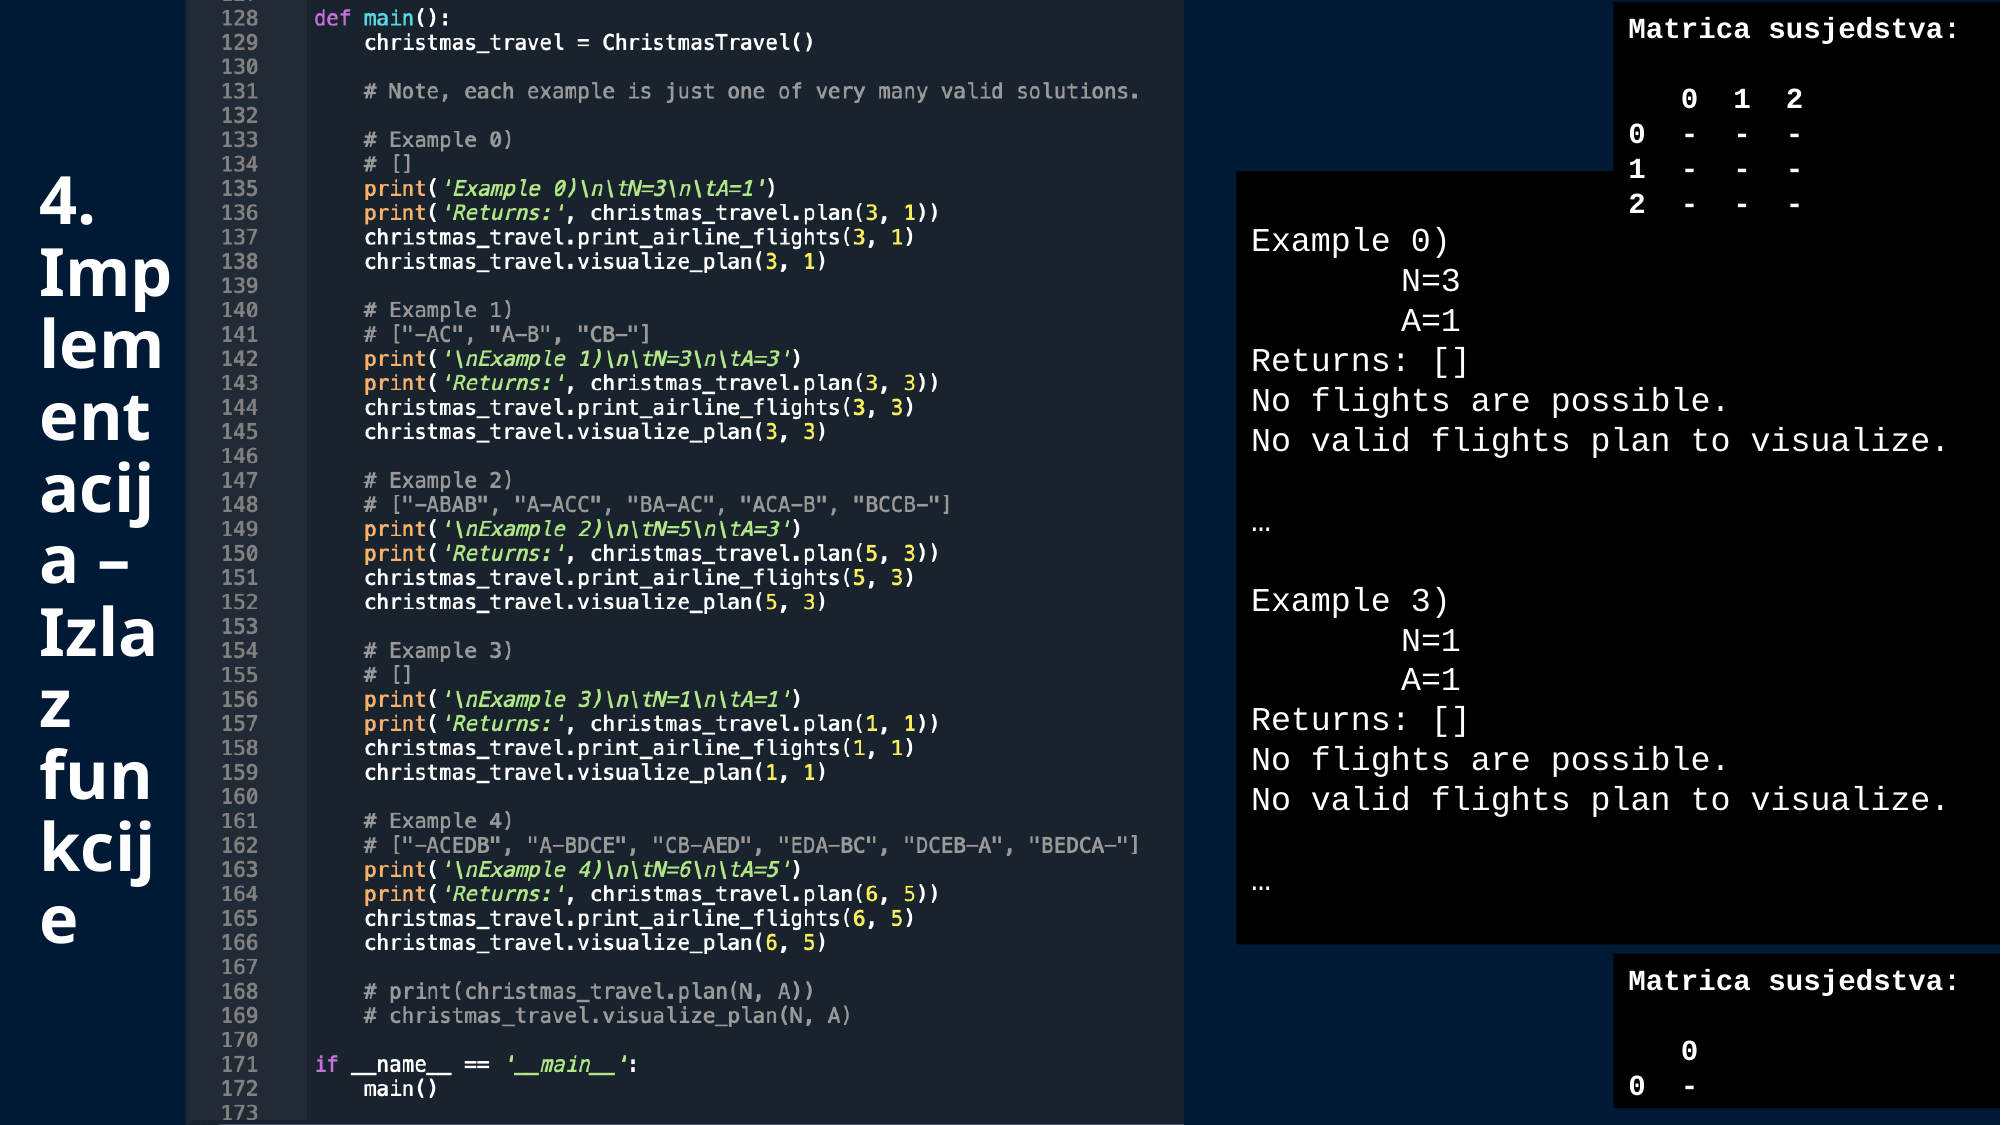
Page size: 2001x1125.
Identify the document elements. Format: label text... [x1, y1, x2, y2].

text_box Example 0) N=3 A=1 Returns: [] No flights are possible. No valid flights plan to visualize. … Example 3) N=1 A=1 Returns: [] No flights are possible. No valid flights plan to visualize. … [1236, 171, 2000, 945]
picture [185, 0, 1184, 1125]
title 4. Implementacija – Izlaz funkcije [32, 29, 185, 1096]
text_box Matrica susjedstva: 0 0 - [1613, 953, 2000, 1109]
text_box Matrica susjedstva: 0 1 2 0 - - - 1 - - - 2 - - - [1613, 1, 2000, 262]
